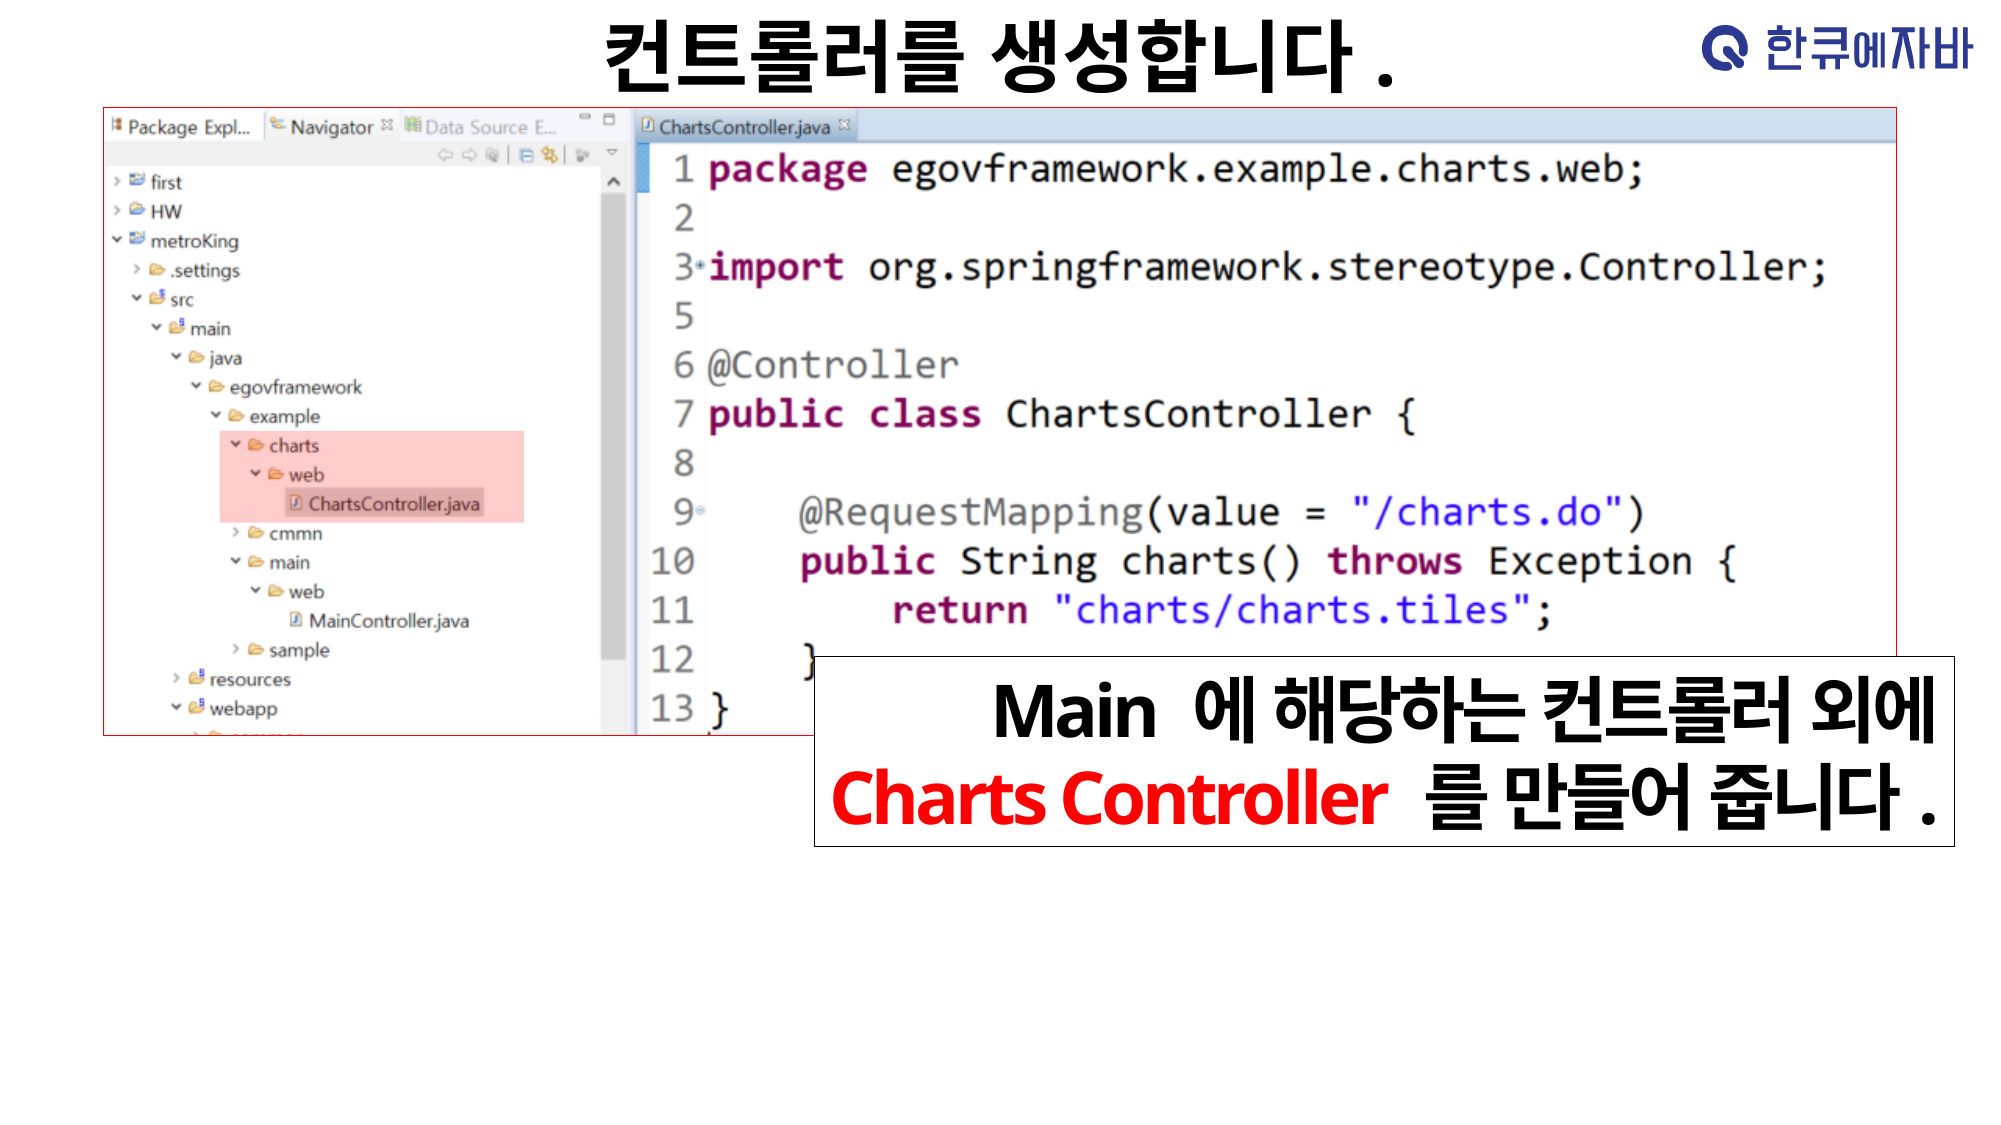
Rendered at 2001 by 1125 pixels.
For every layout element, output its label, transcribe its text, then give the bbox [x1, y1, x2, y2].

text_box 컨트롤러를 생성합니다. [588, 0, 1412, 107]
text_box Main 에 해당하는 컨트롤러 외에 Charts Controller 를 만들어 줍니다. [814, 656, 1955, 847]
picture [1702, 24, 1977, 81]
picture [103, 107, 1897, 736]
